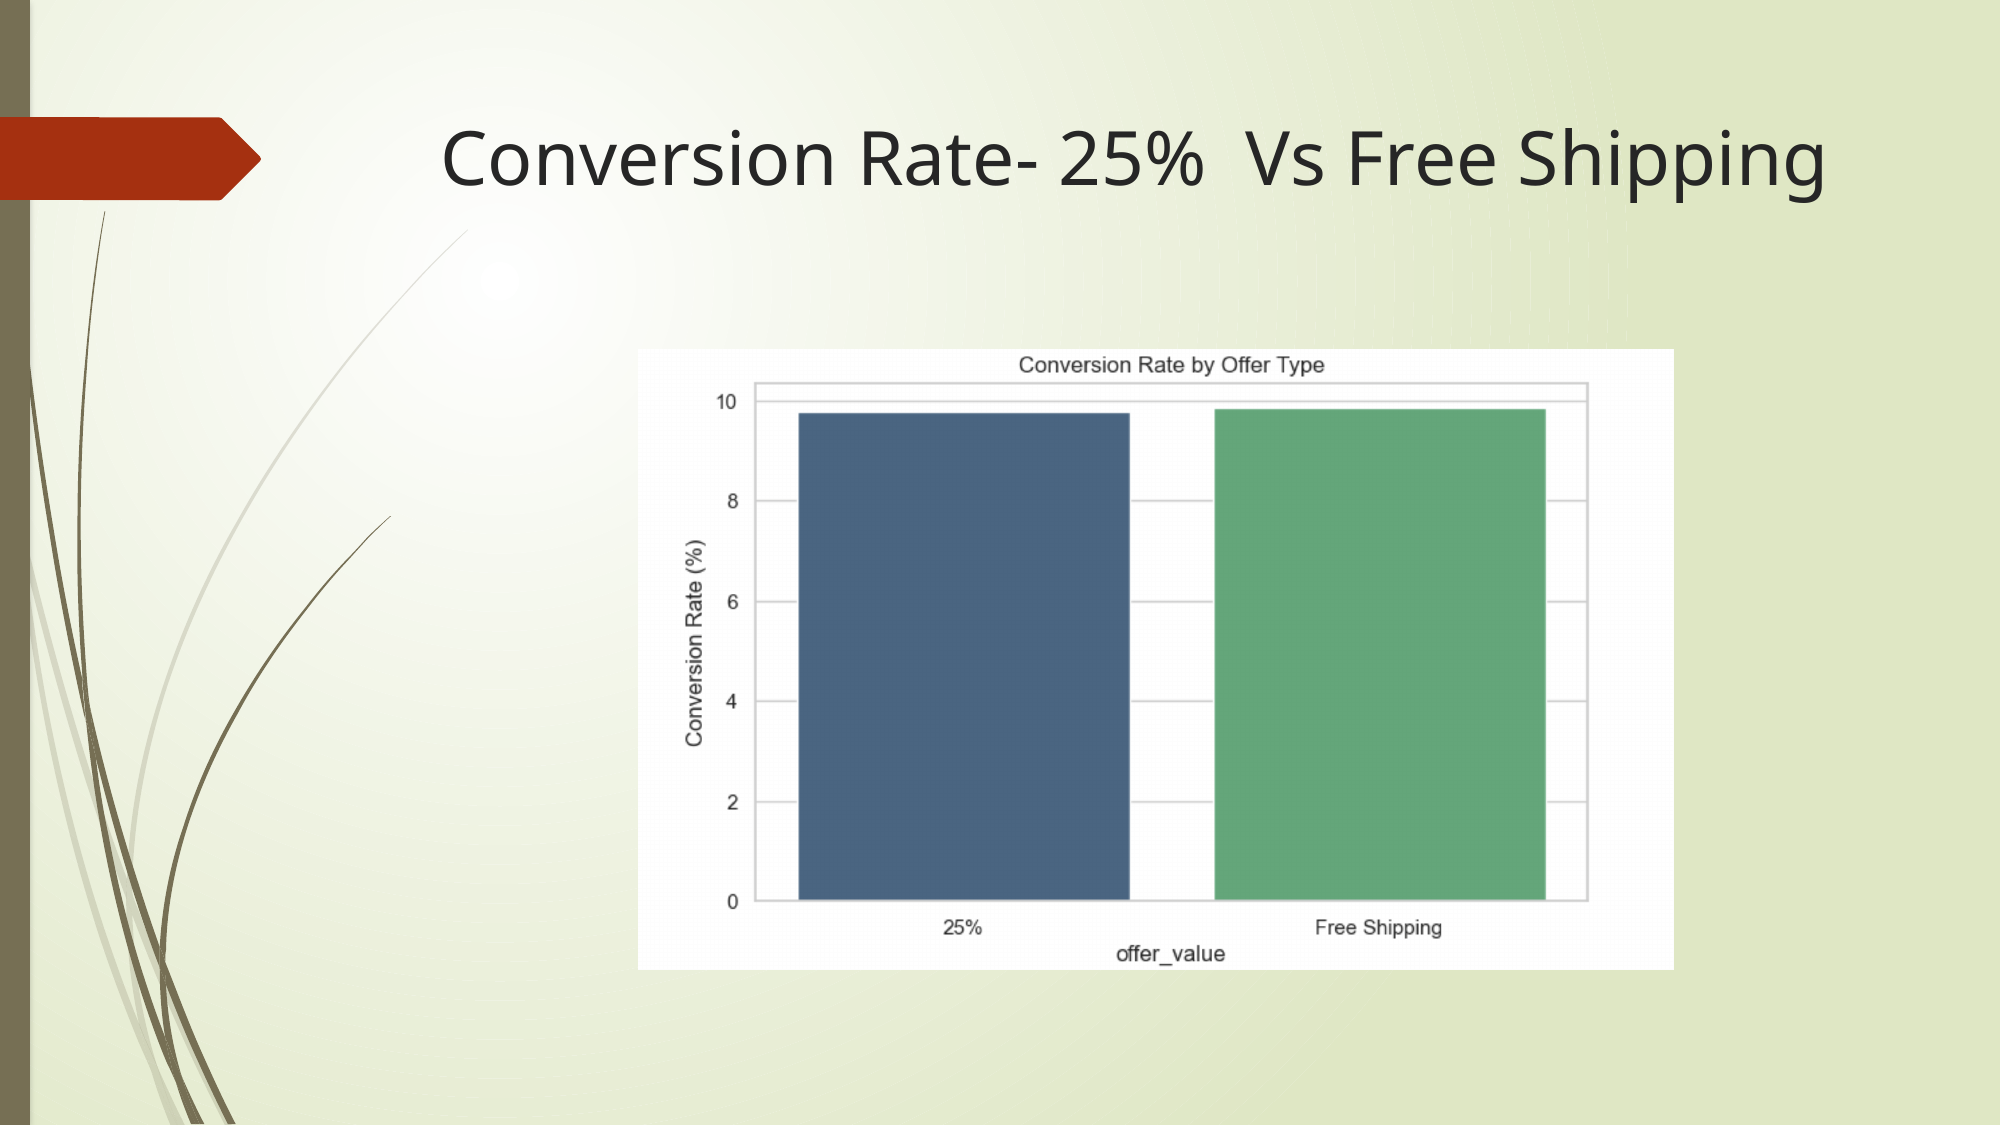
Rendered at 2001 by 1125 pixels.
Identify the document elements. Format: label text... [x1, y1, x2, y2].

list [637, 349, 1675, 971]
title Conversion Rate- 25% Vs Free Shipping [425, 102, 1888, 313]
